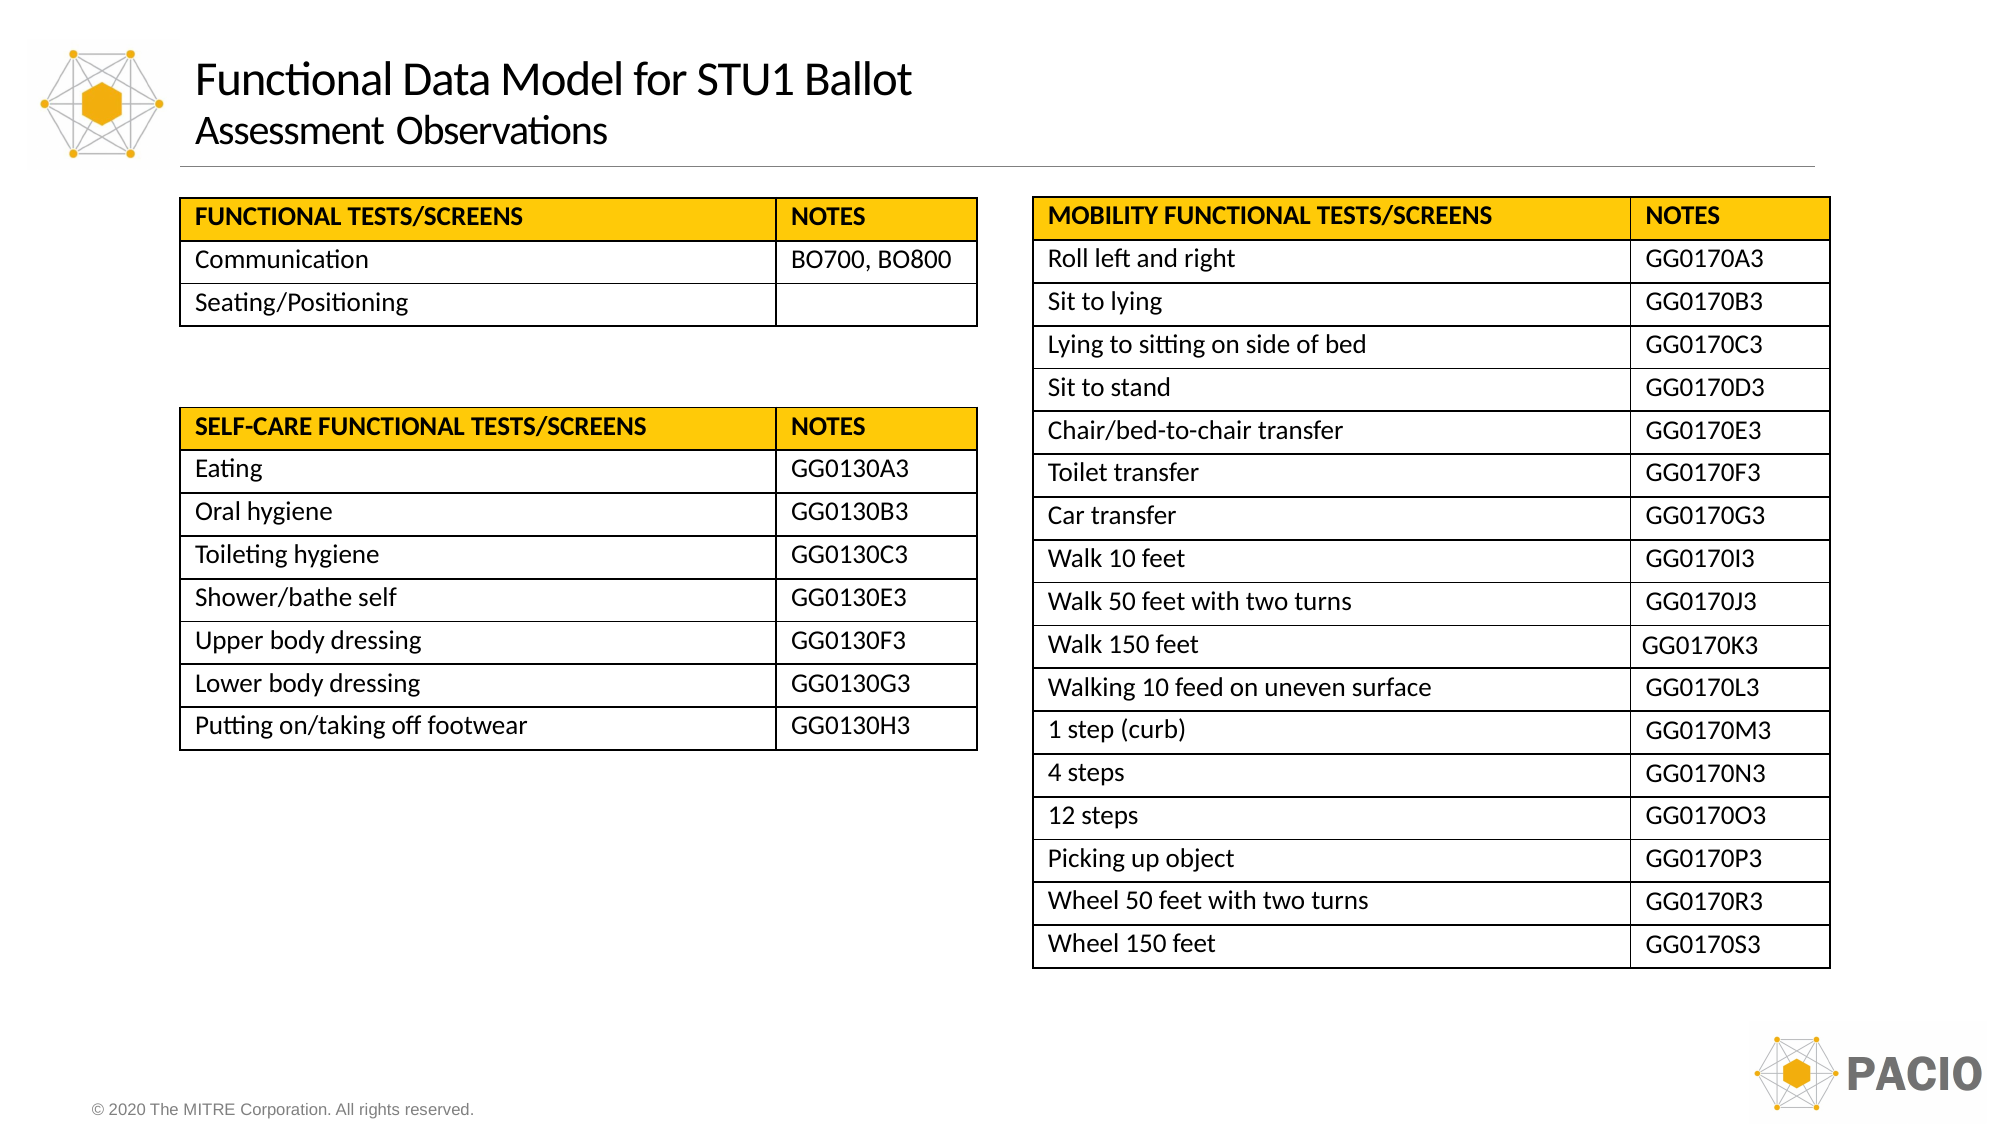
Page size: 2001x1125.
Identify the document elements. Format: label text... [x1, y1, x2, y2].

table_cell Walking 10 feed on uneven surface [1034, 669, 1630, 710]
table_header NOTES [777, 408, 976, 449]
table_cell Walk 10 feet [1034, 541, 1630, 582]
table_cell Chair/bed-to-chair transfer [1034, 412, 1630, 453]
table_cell Toileting hygiene [181, 537, 775, 578]
table_cell Picking up object [1034, 840, 1630, 881]
table_cell Seating/Positioning [181, 284, 775, 325]
table_cell GG0170J3 [1631, 583, 1829, 625]
table_cell GG0130B3 [777, 494, 976, 535]
table_cell Car transfer [1034, 498, 1630, 539]
table_cell Lying to sitting on side of bed [1034, 327, 1630, 368]
table_cell GG0170D3 [1631, 369, 1829, 410]
table_cell Shower/bathe self [181, 580, 775, 621]
table_cell Wheel 50 feet with two turns [1034, 883, 1630, 924]
table_header NOTES [1631, 198, 1829, 239]
table_cell Sit to lying [1034, 284, 1630, 325]
table_cell GG0170N3 [1631, 755, 1829, 796]
table_cell GG0170P3 [1631, 840, 1829, 881]
table_header NOTES [777, 199, 976, 240]
table_cell GG0130E3 [777, 580, 976, 621]
table_cell GG0170M3 [1631, 712, 1829, 753]
table_cell GG0130F3 [777, 622, 976, 663]
table_header SELF-CARE FUNCTIONAL TESTS/SCREENS [181, 408, 775, 449]
table_cell GG0130A3 [777, 451, 976, 492]
table_cell GG0170C3 [1631, 327, 1829, 368]
table_cell Oral hygiene [181, 494, 775, 535]
title Functional Data Model for STU1 Ballot Assessment Observations [180, 47, 1830, 163]
table_cell 4 steps [1034, 755, 1630, 796]
table_cell Upper body dressing [181, 622, 775, 663]
table_cell 12 steps [1034, 798, 1630, 839]
table_cell Roll left and right [1034, 241, 1630, 282]
table_cell GG0170F3 [1631, 455, 1829, 496]
table_cell Toilet transfer [1034, 455, 1630, 496]
table_cell Sit to stand [1034, 369, 1630, 410]
table_cell [777, 284, 976, 325]
table_cell GG0170G3 [1631, 498, 1829, 539]
table_cell Walk 50 feet with two turns [1034, 583, 1630, 625]
table_cell BO700, BO800 [777, 242, 976, 283]
table_cell Communication [181, 242, 775, 283]
table_cell GG0170K3 [1631, 626, 1829, 667]
table_cell GG0170B3 [1631, 284, 1829, 325]
table_cell GG0170O3 [1631, 798, 1829, 839]
table_cell Lower body dressing [181, 665, 775, 706]
table_cell Walk 150 feet [1034, 626, 1630, 667]
picture [27, 39, 180, 170]
table_cell GG0170L3 [1631, 669, 1829, 710]
table_cell GG0170R3 [1631, 883, 1829, 924]
picture [1749, 1021, 1987, 1124]
table_cell Eating [181, 451, 775, 492]
table_cell GG0170E3 [1631, 412, 1829, 453]
table_cell 1 step (curb) [1034, 712, 1630, 753]
table_cell GG0130G3 [777, 665, 976, 706]
table_header MOBILITY FUNCTIONAL TESTS/SCREENS [1034, 198, 1630, 239]
table_cell GG0170A3 [1631, 241, 1829, 282]
table_cell GG0170S3 [1631, 926, 1829, 967]
table_header FUNCTIONAL TESTS/SCREENS [181, 199, 775, 240]
table_cell GG0130H3 [777, 708, 976, 749]
table_cell GG0170I3 [1631, 541, 1829, 582]
table_cell Wheel 150 feet [1034, 926, 1630, 967]
table_cell GG0130C3 [777, 537, 976, 578]
table_cell Putting on/taking off footwear [181, 708, 775, 749]
